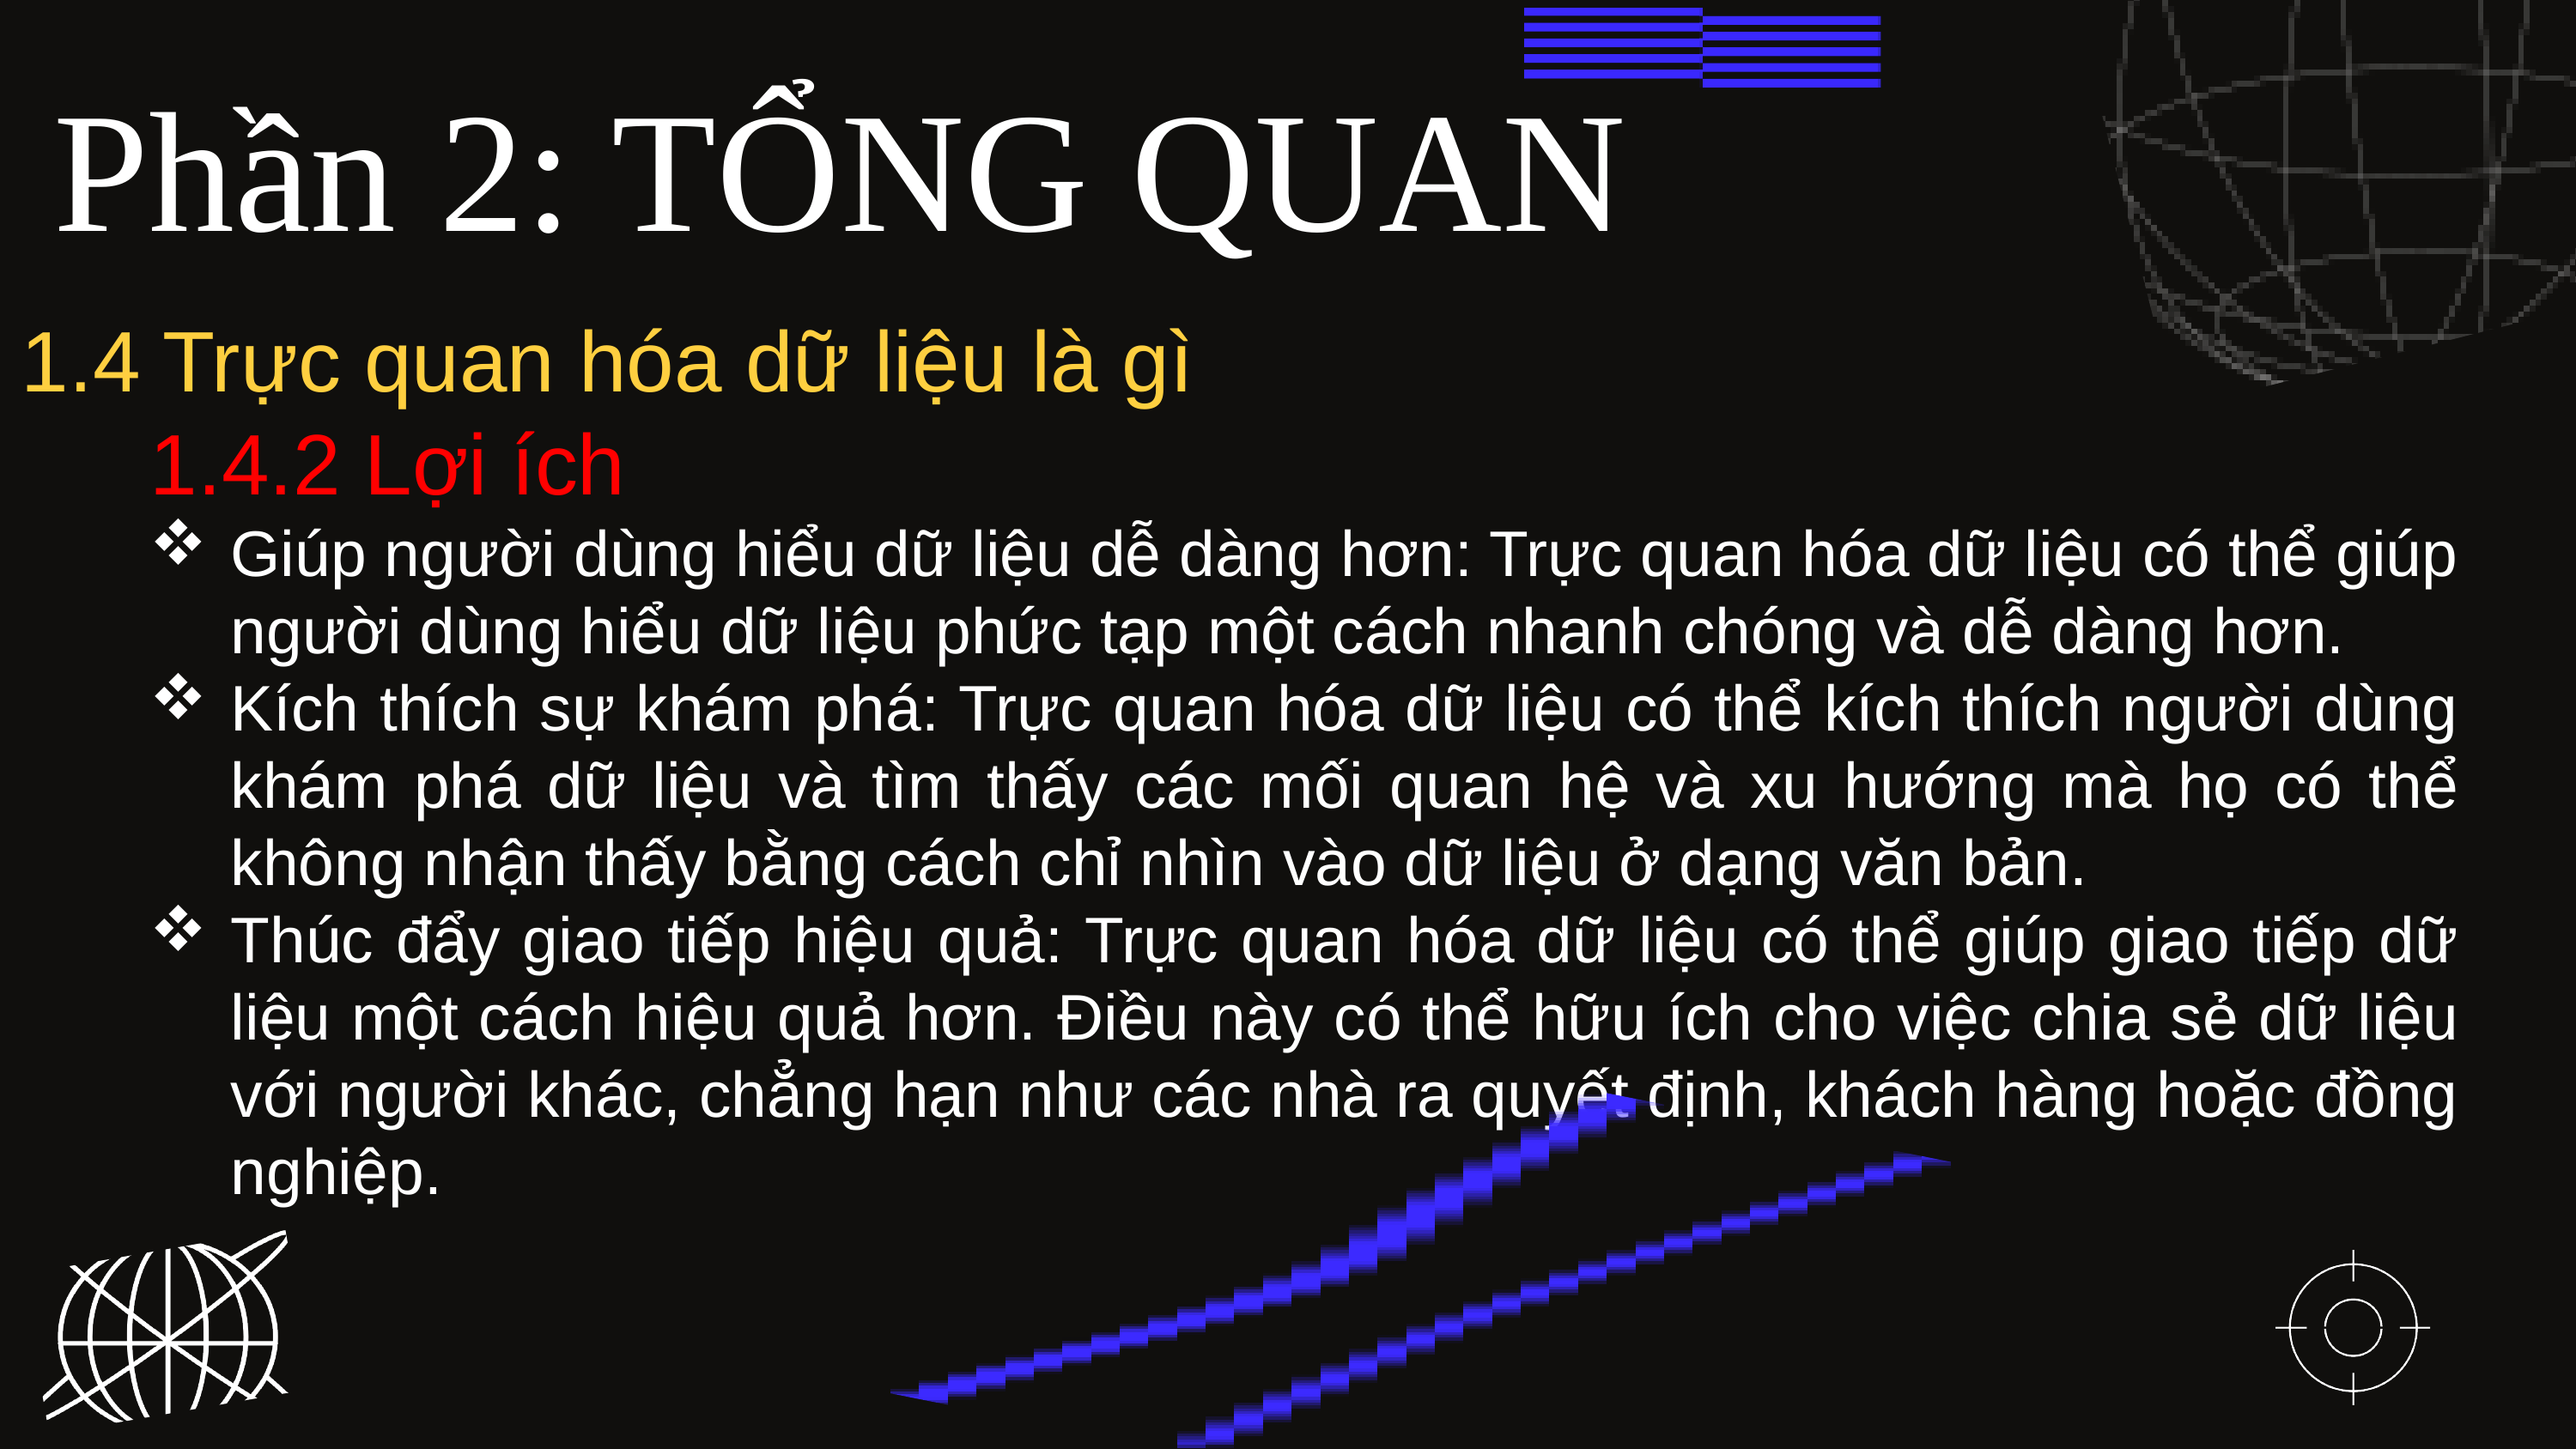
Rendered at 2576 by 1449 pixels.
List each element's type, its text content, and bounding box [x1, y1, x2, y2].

text_box [2275, 1250, 2431, 1405]
text_box [21, 1228, 313, 1434]
text_box [2073, 0, 2576, 409]
text_box 1.4 Trực quan hóa dữ liệu là gì 1.4.2 Lợi ích Giúp người dùng hiểu dữ liệu dễ dàng hơn: Trực quan hóa dữ liệu có thể giúp người dùng hiểu dữ liệu phức tạp một cách nhanh chóng và dễ dàng hơn. Kích thích sự khám phá: Trực quan hóa dữ liệu có thể kích thích người dùng khám phá dữ liệu và tìm thấy các mối quan hệ và xu hướng mà họ có thể không nhận thấy bằng cách chỉ nhìn vào dữ liệu ở dạng văn bản. Thúc đẩy giao tiếp hiệu quả: Trực quan hóa dữ liệu có thể giúp giao tiếp dữ liệu một cách hiệu quả hơn. Điều này có thể hữu ích cho việc chia sẻ dữ liệu với người khác, chẳng hạn như các nhà ra quyết định, khách hàng hoặc đồng nghiệp. [21, 306, 2460, 1212]
text_box [1524, 8, 1881, 88]
text_box Phần 2: TỔNG QUAN [53, 126, 1867, 266]
text_box [375, 864, 2266, 1449]
